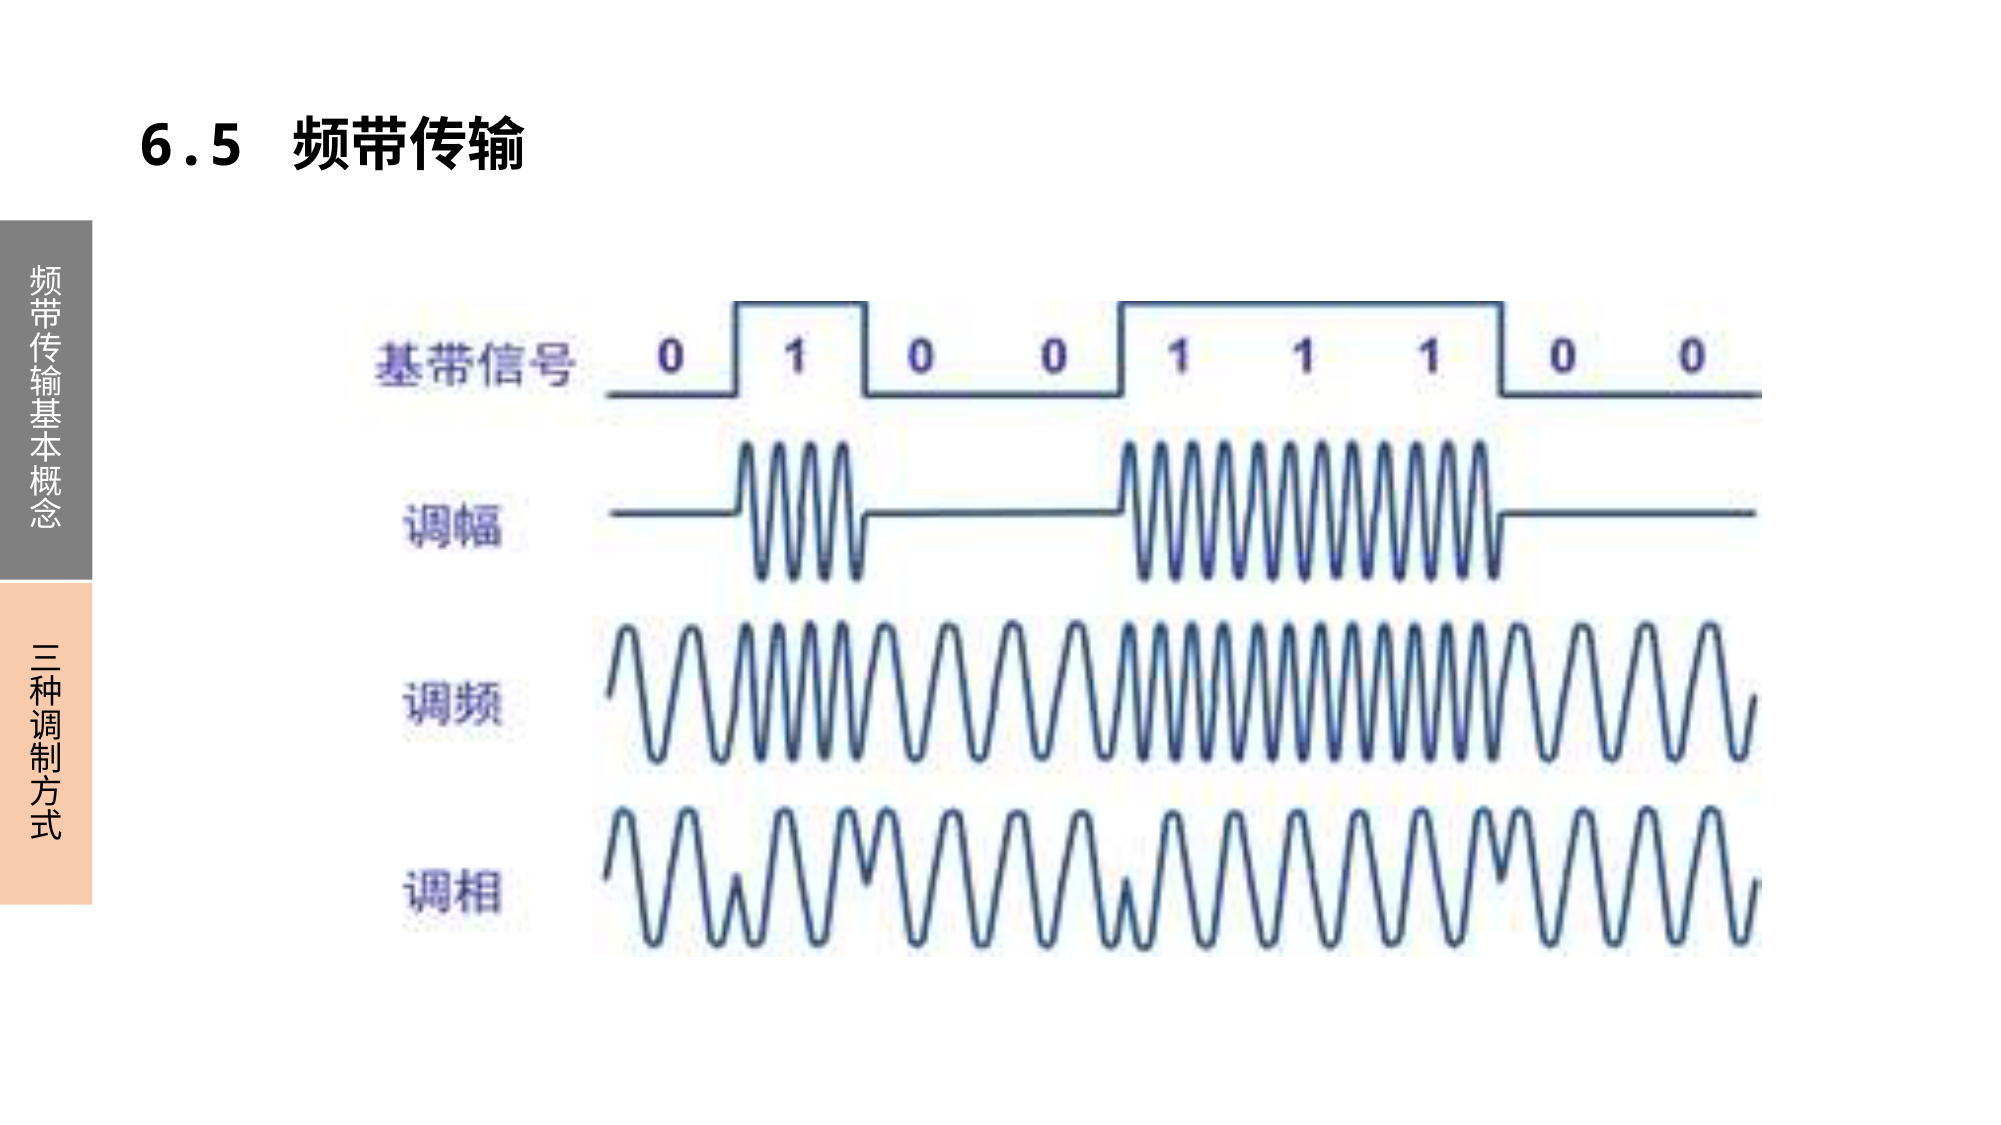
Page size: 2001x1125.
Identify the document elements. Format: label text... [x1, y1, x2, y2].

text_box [0, 220, 93, 905]
picture [340, 301, 1762, 957]
text_box 6.5 频带传输 [120, 97, 1568, 187]
